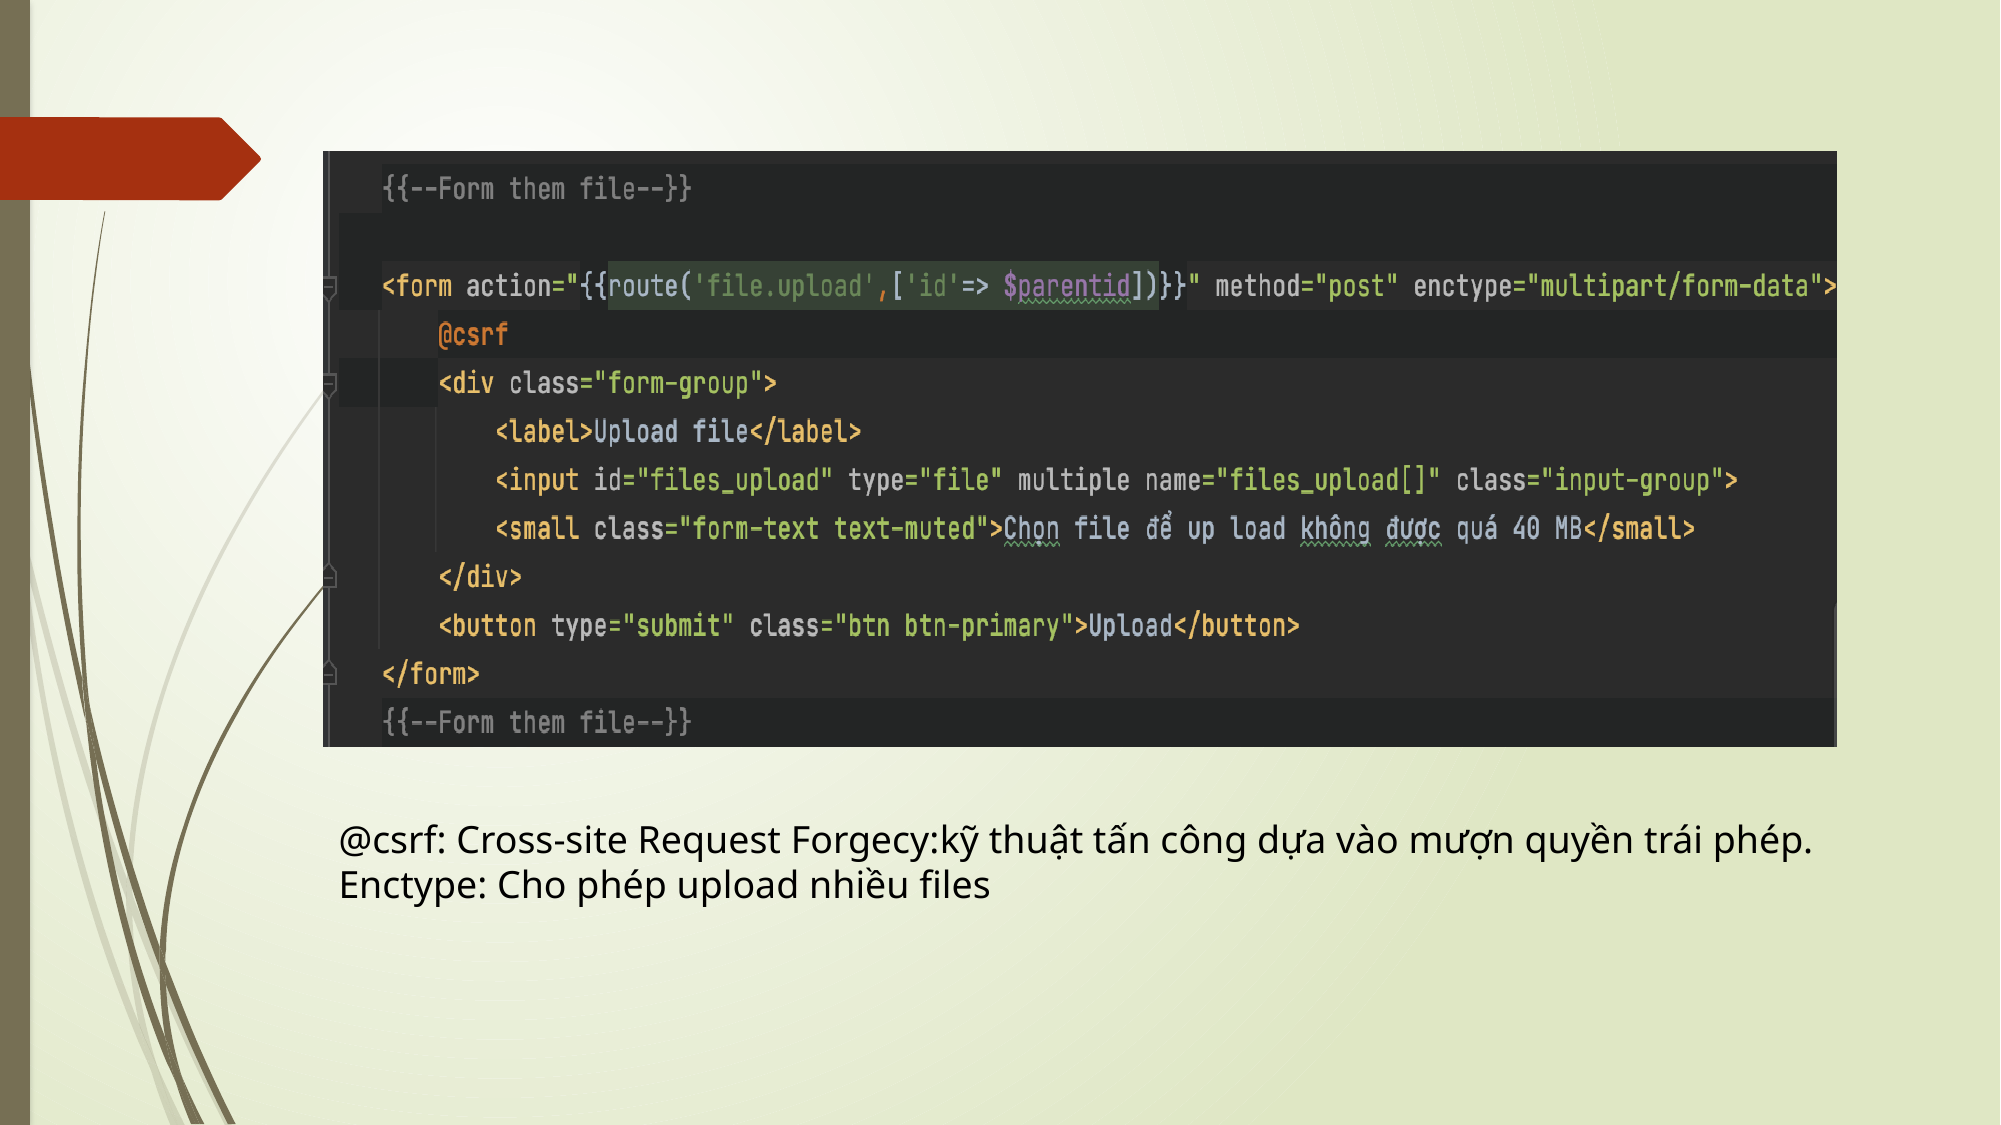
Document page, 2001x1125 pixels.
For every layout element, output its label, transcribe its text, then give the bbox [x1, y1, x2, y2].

text_box @csrf: Cross-site Request Forgecy:kỹ thuật tấn công dựa vào mượn quyền trái phép. Enctype: Cho phép upload nhiều files [323, 808, 1836, 914]
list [323, 150, 1837, 748]
